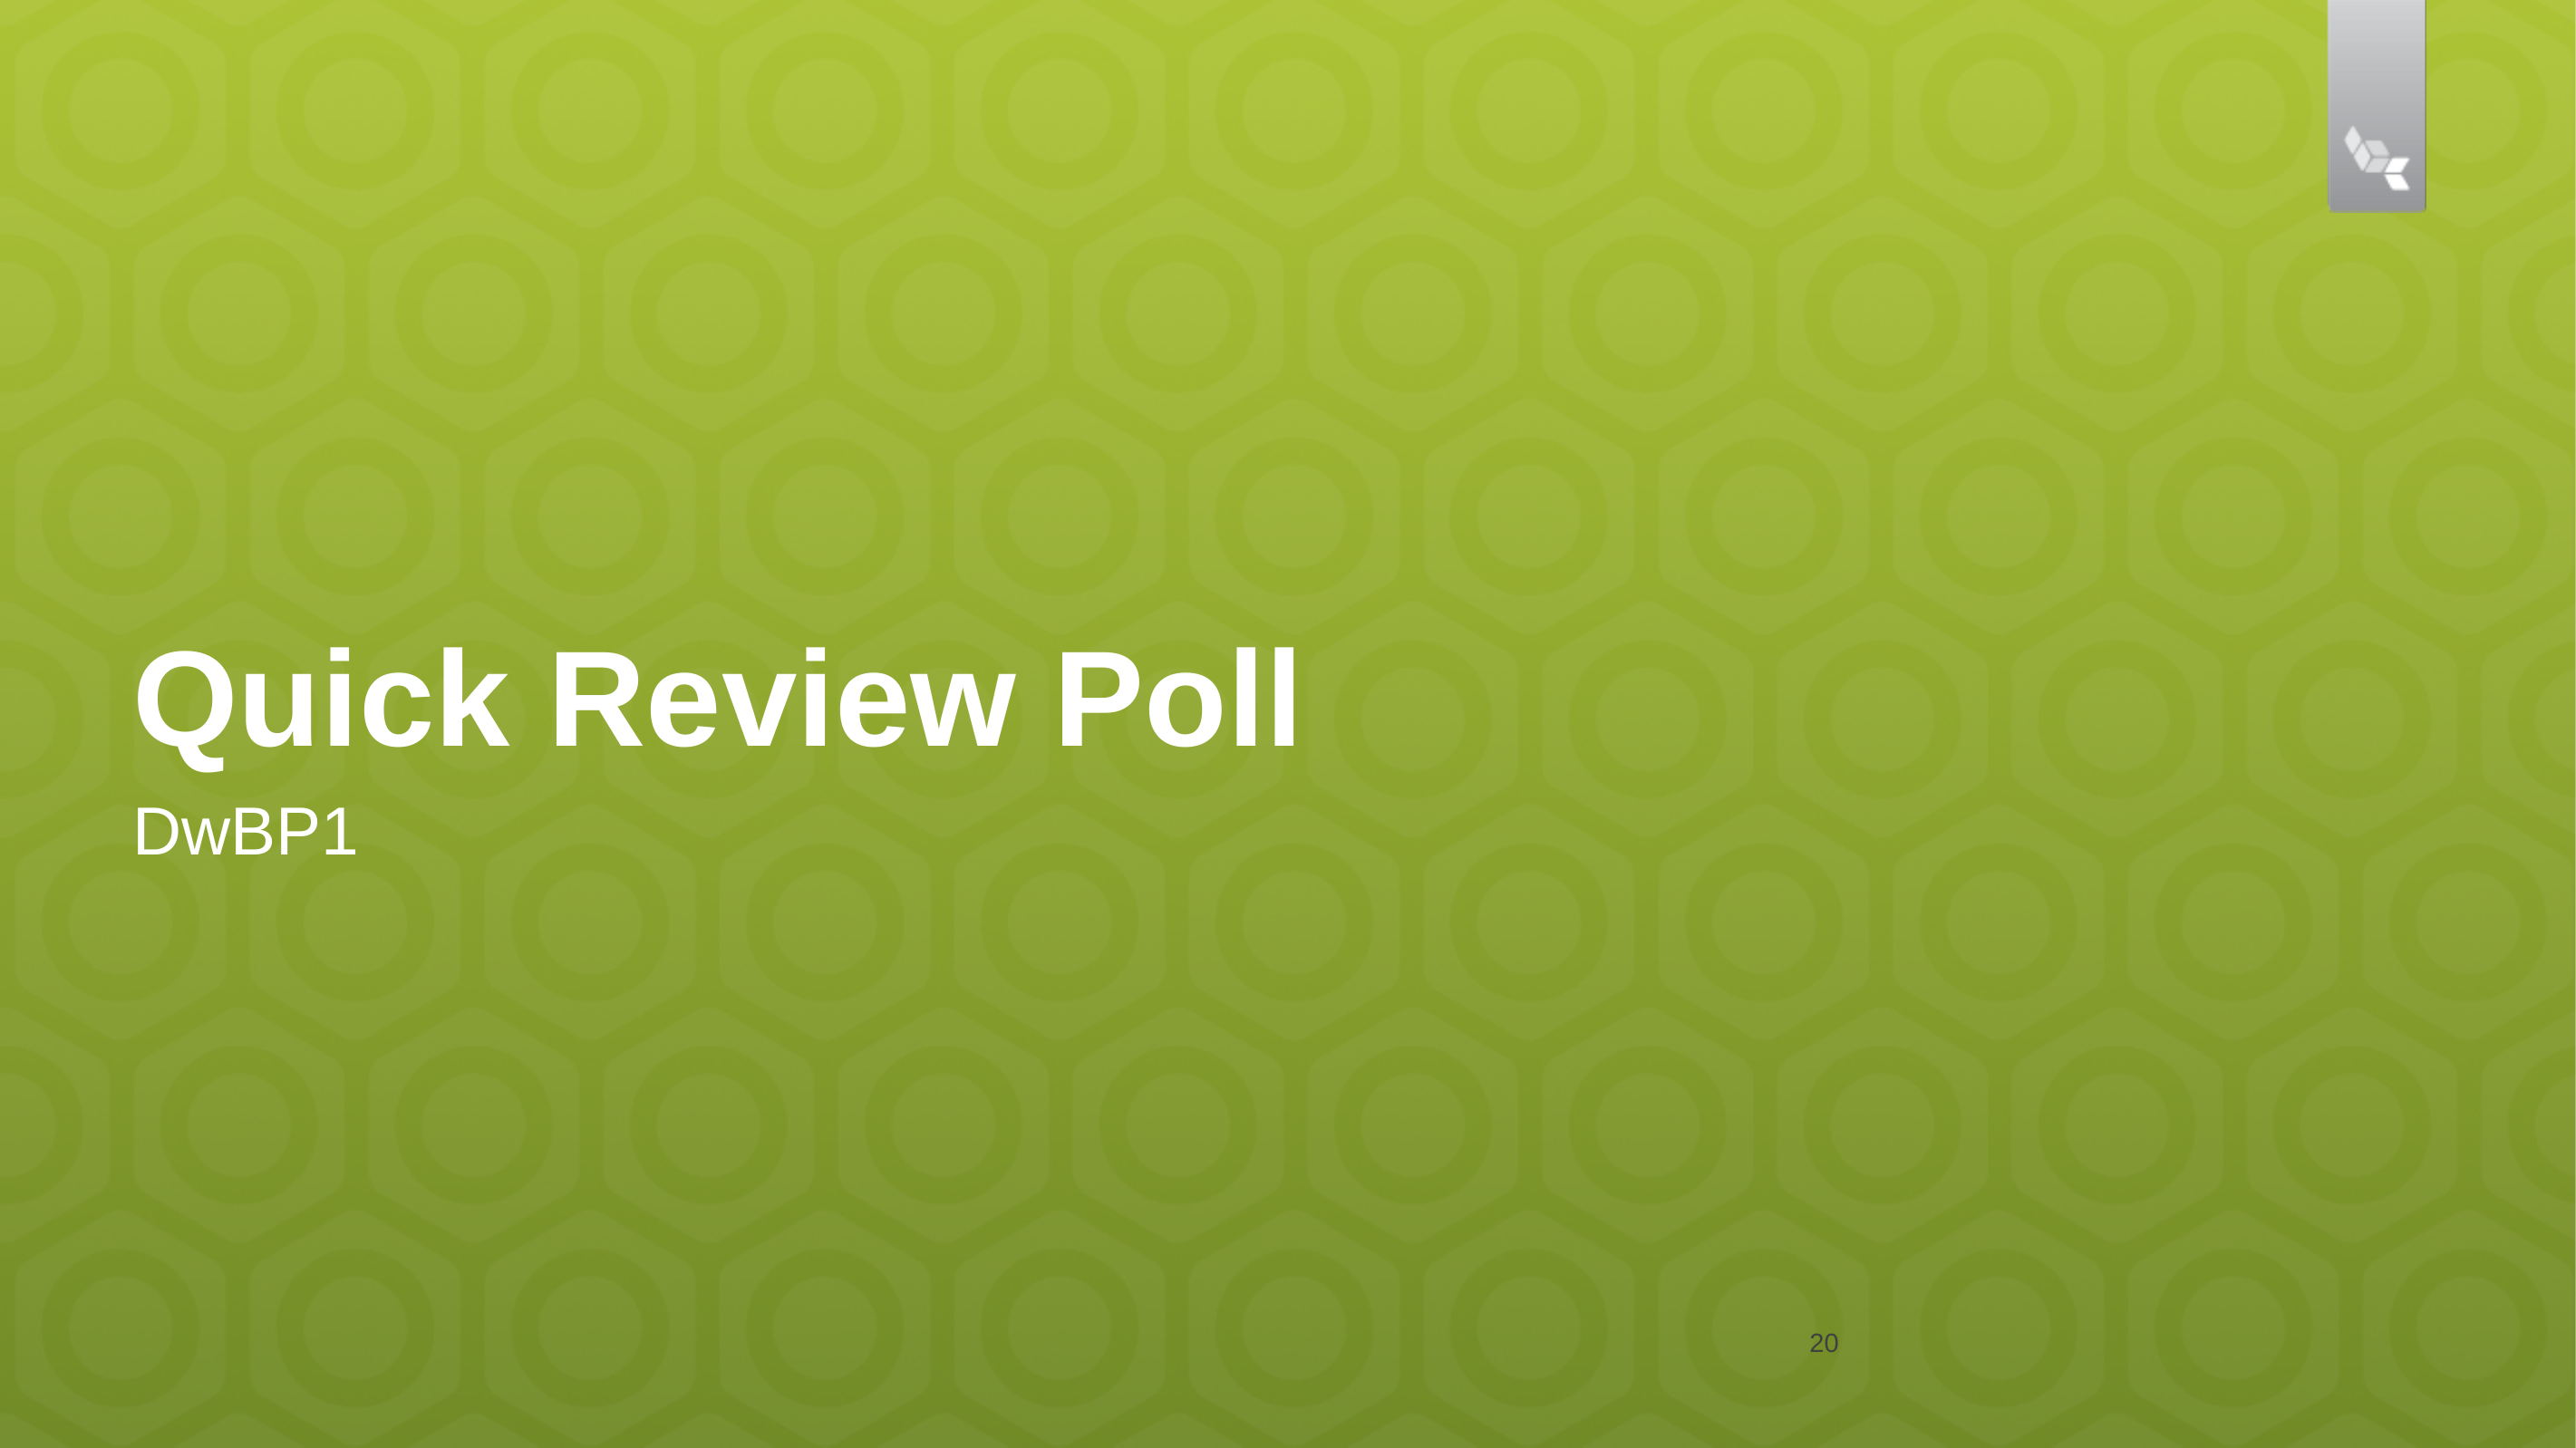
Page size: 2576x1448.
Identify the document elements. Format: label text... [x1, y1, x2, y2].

title Quick Review Poll [125, 222, 2183, 779]
list DwBP1 [125, 779, 2420, 1360]
picture [0, 0, 2576, 1448]
slide_number 20 [1244, 1302, 1846, 1382]
